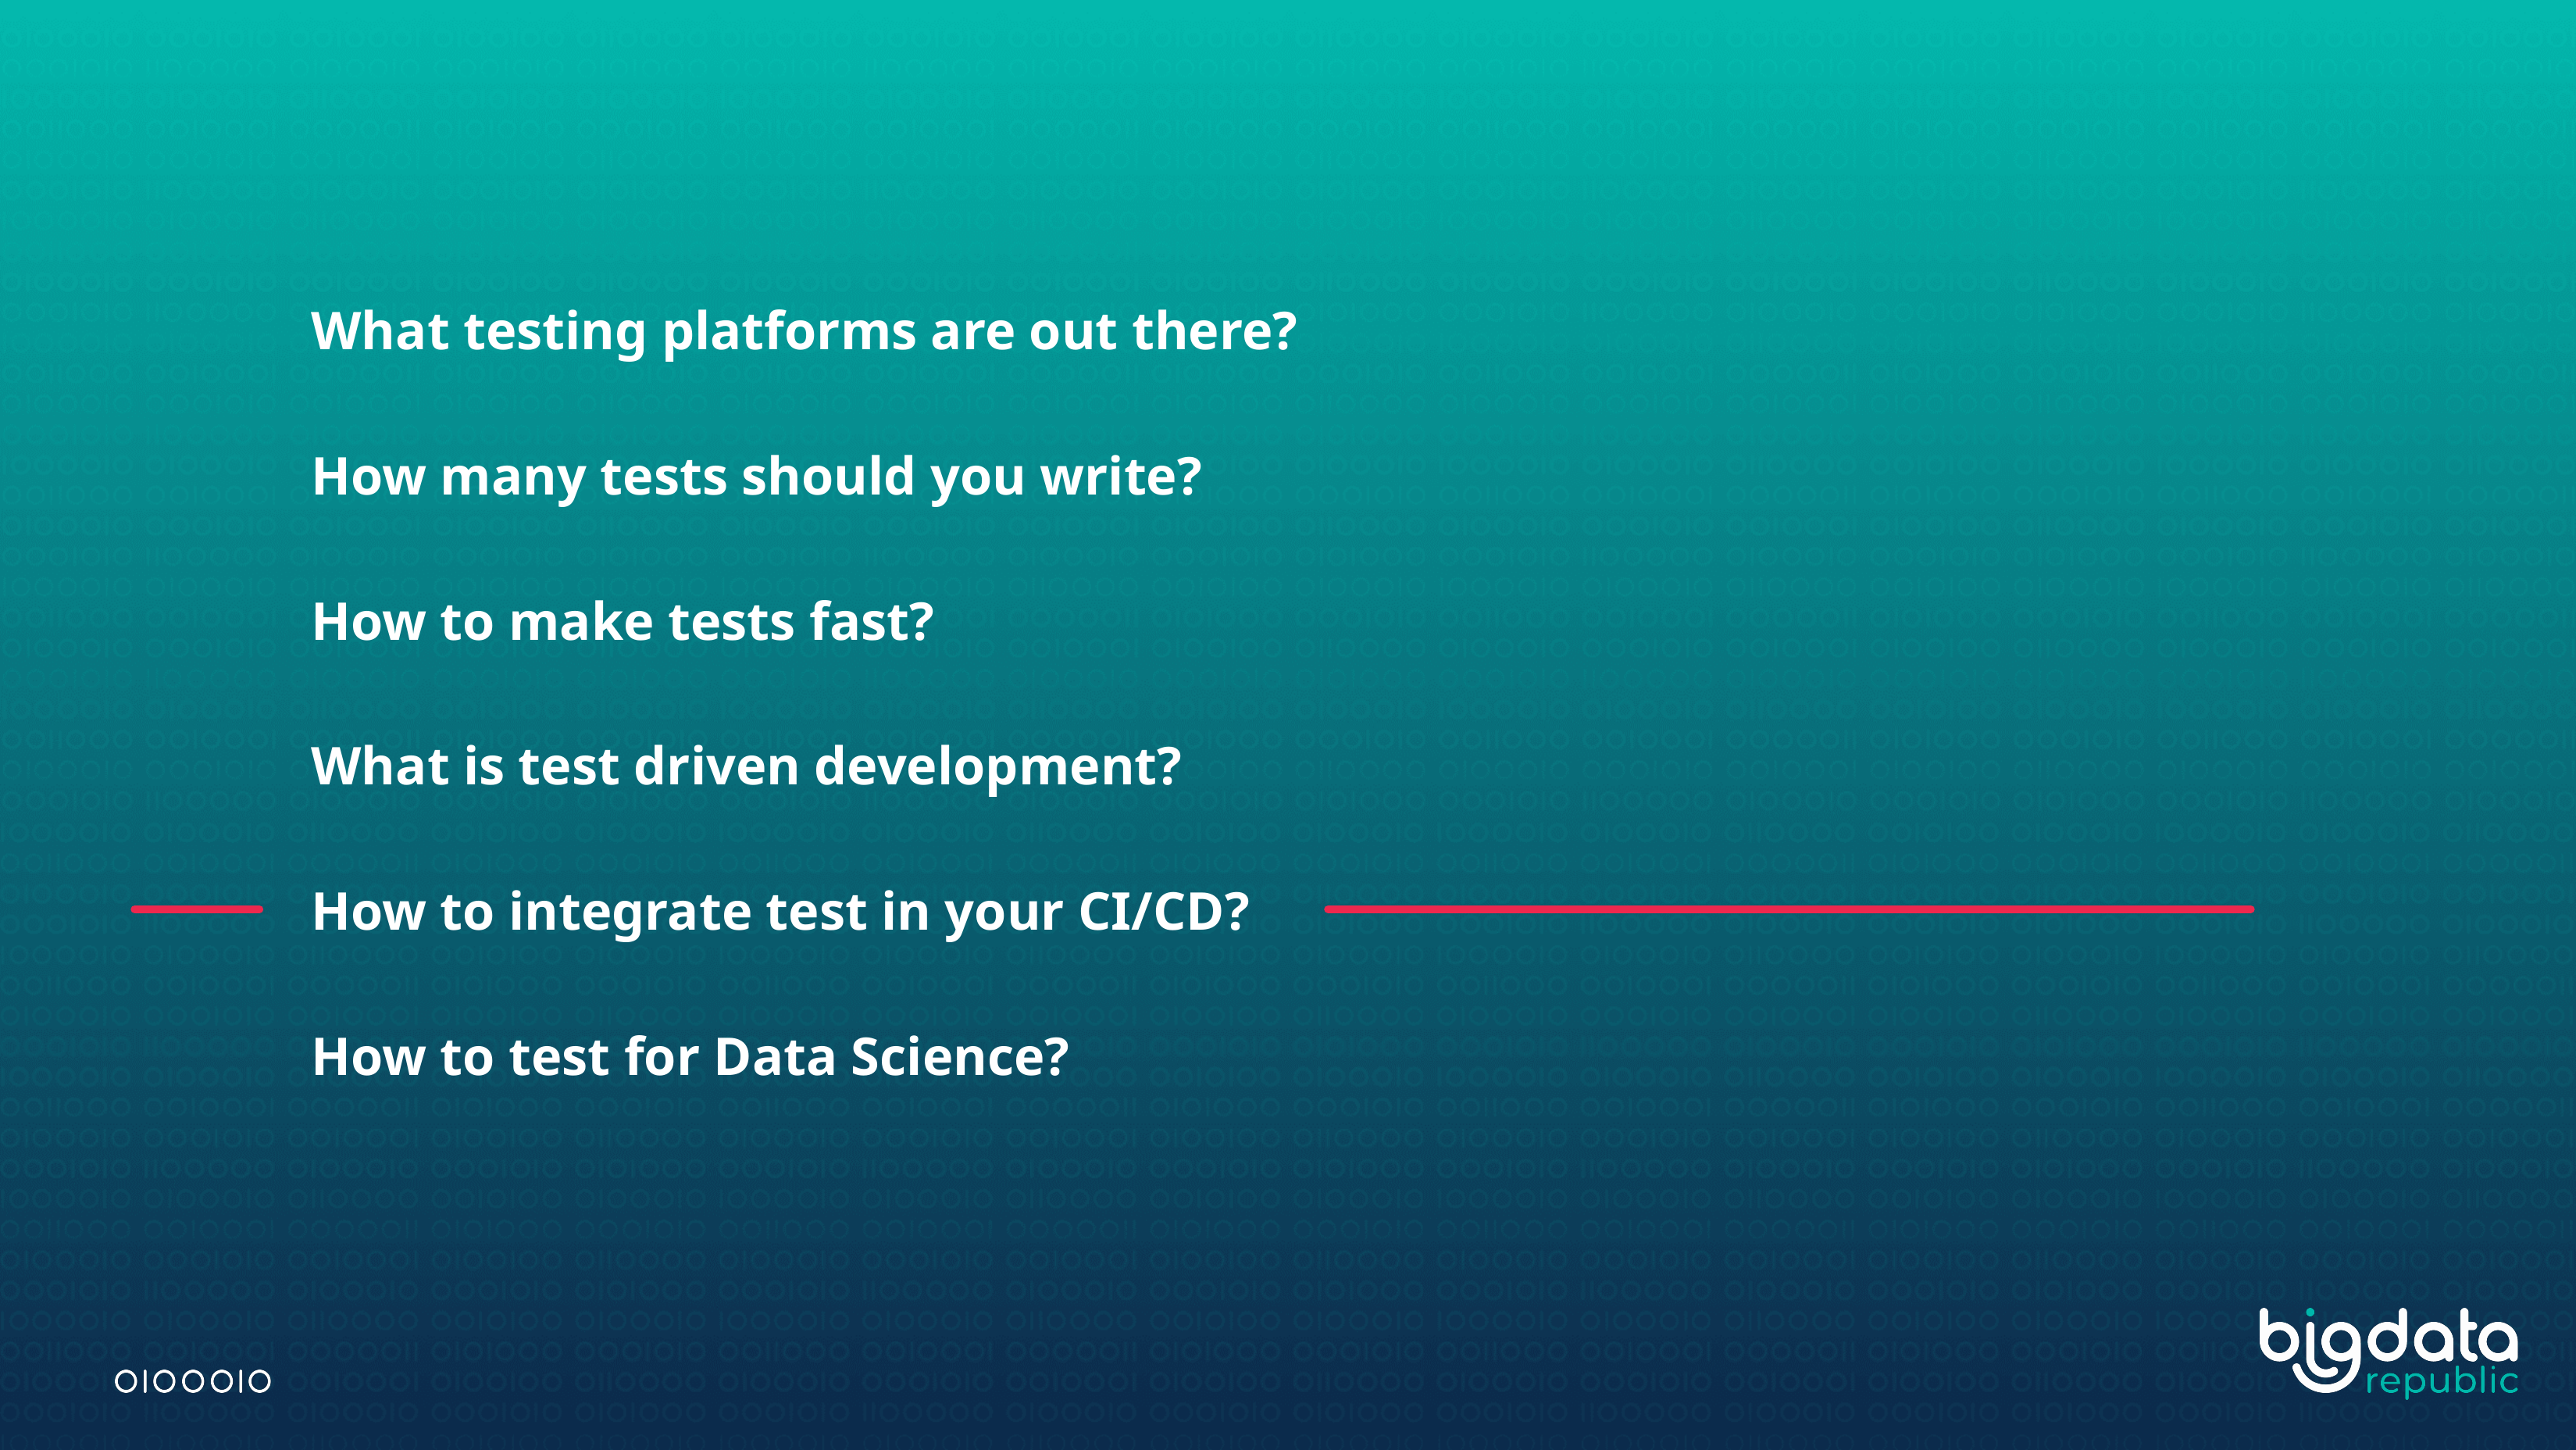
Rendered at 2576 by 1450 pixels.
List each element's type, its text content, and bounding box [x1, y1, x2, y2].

text_box How to integrate test in your CI/CD? [299, 872, 1572, 909]
text_box How to integrate test in your CI/CD? [299, 919, 1572, 947]
text_box What is test driven development? [299, 727, 1572, 802]
text_box What testing platforms are out there? [299, 291, 1572, 366]
text_box How many tests should you write? [299, 437, 1572, 512]
text_box How to make tests fast? [299, 582, 1572, 656]
picture [0, 0, 2576, 1450]
text_box How to test for Data Science? [299, 1017, 1572, 1091]
